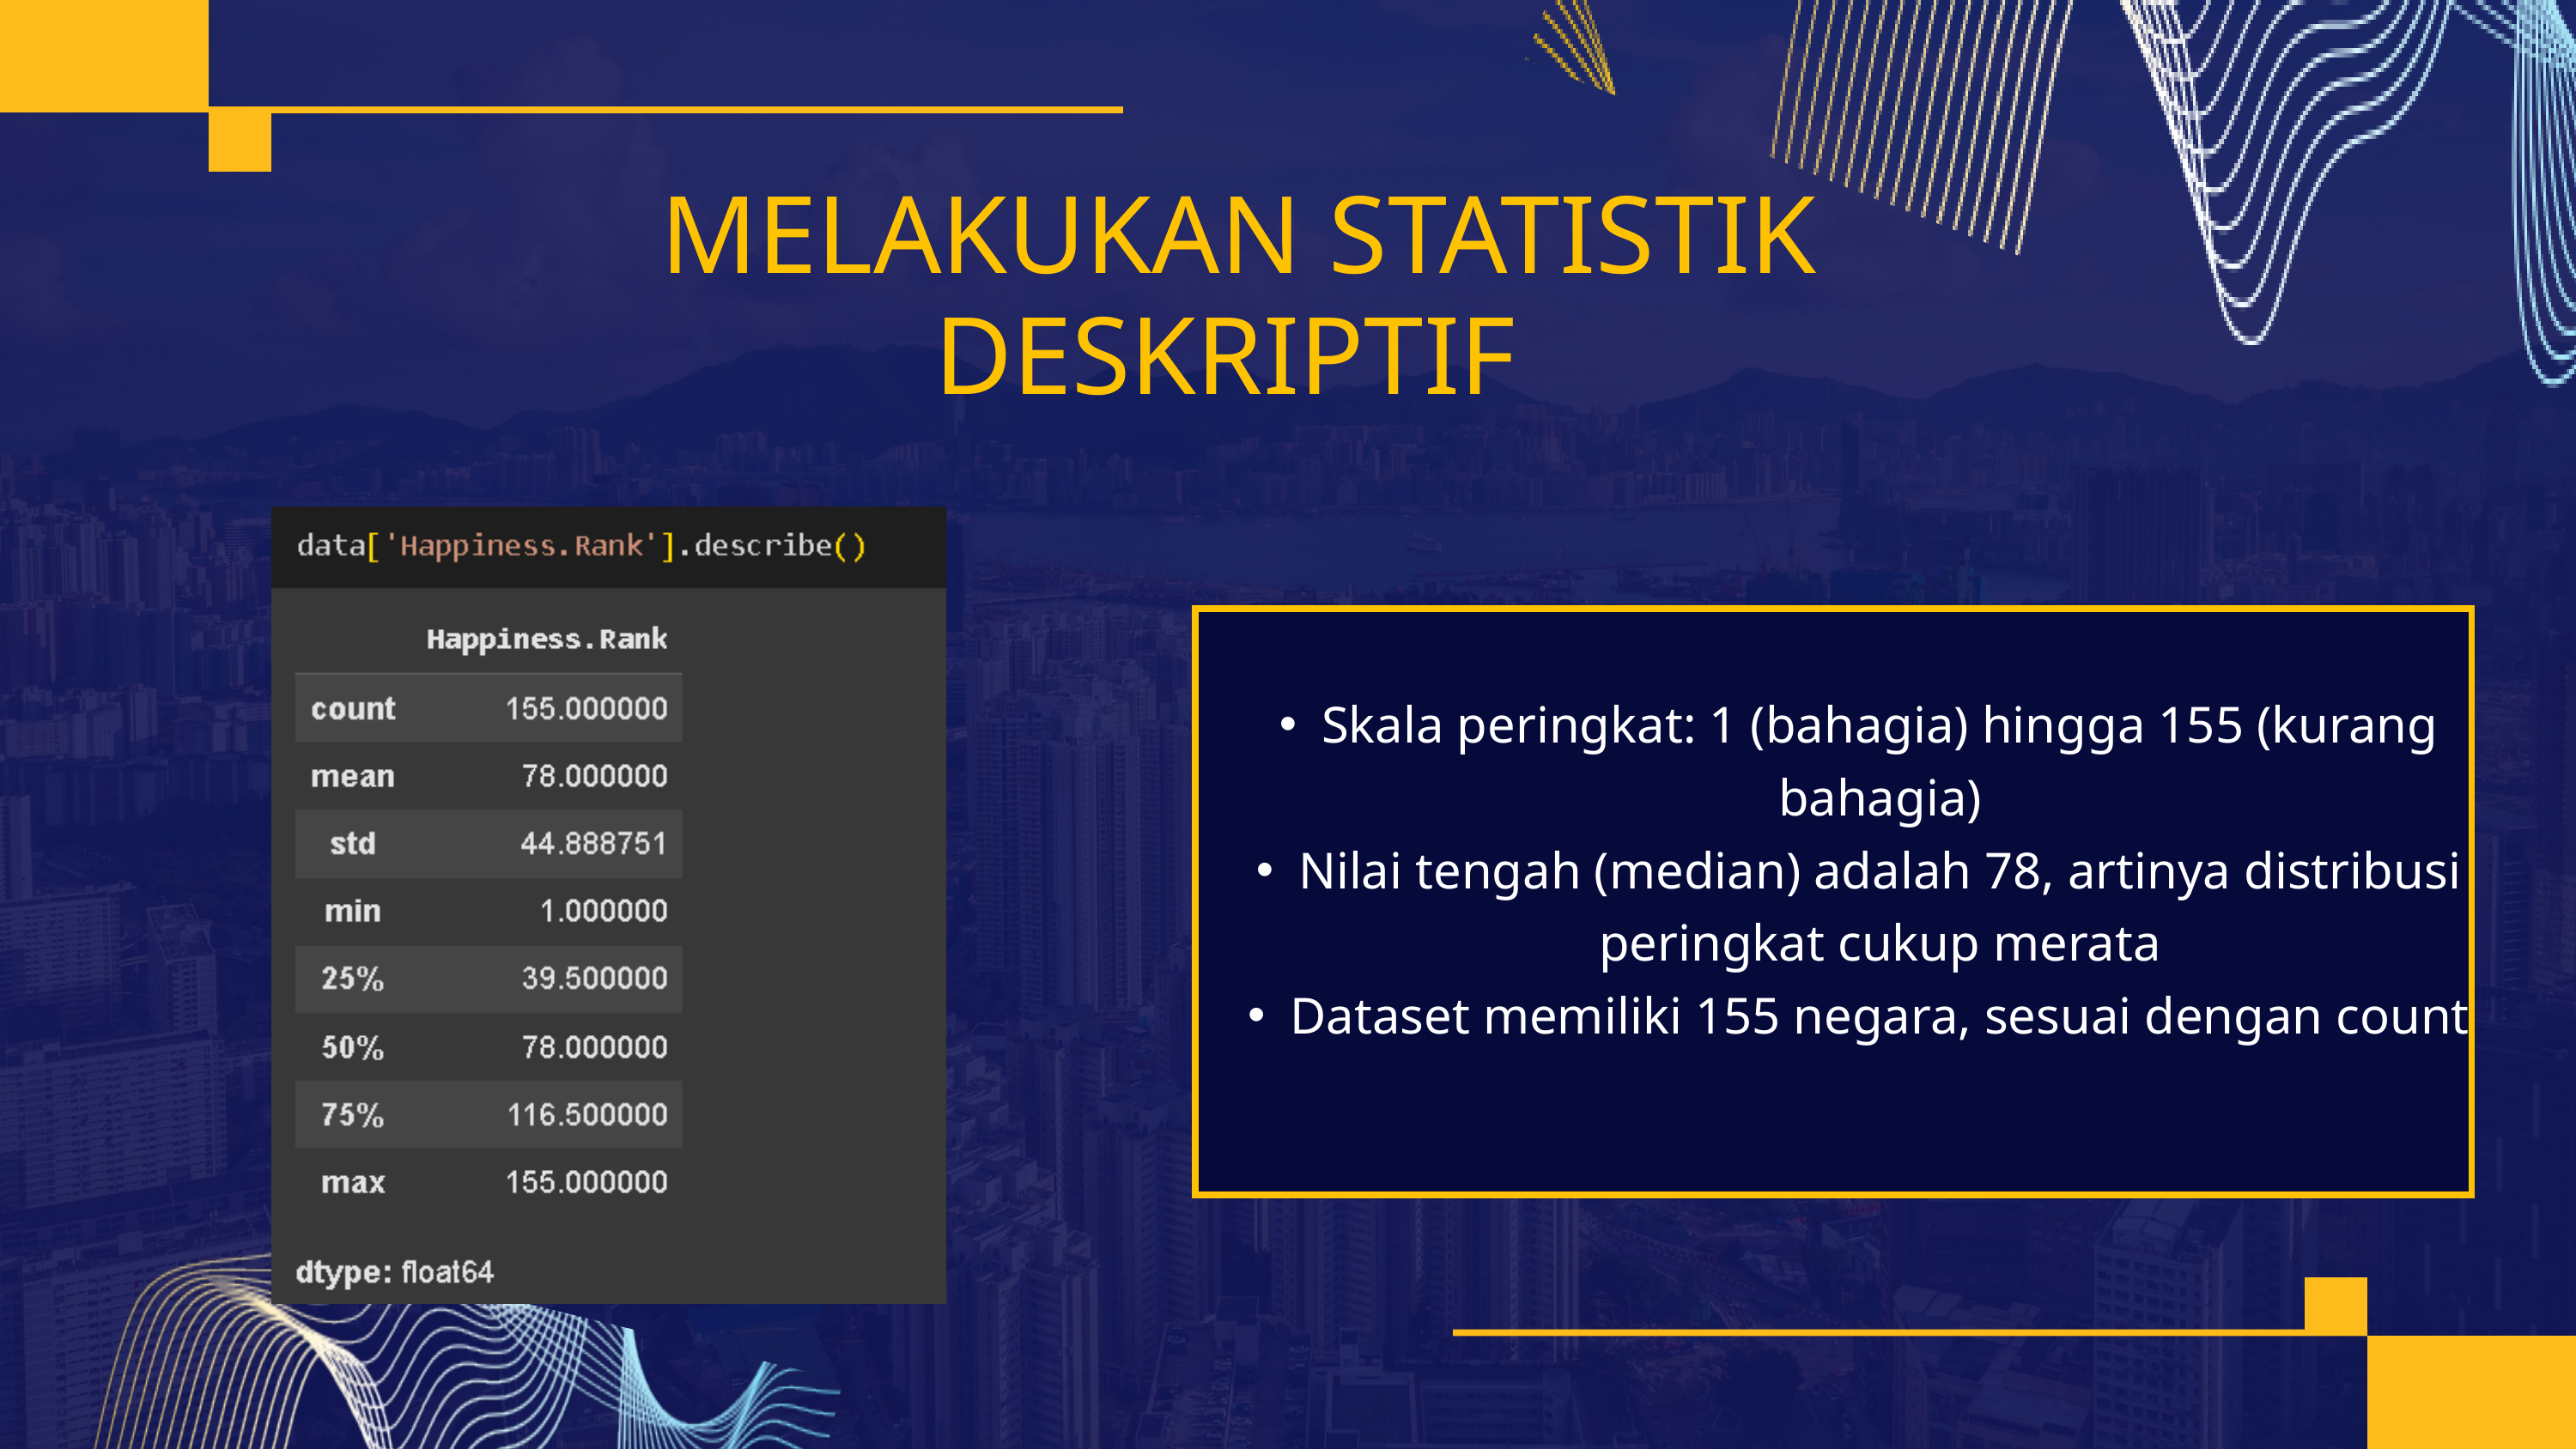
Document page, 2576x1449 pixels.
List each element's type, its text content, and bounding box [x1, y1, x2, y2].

text_box [0, 1175, 844, 1449]
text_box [2304, 1276, 2368, 1337]
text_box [1194, 609, 2472, 1196]
text_box [271, 506, 947, 1304]
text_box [2366, 1336, 2576, 1449]
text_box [0, 0, 209, 113]
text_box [208, 112, 272, 173]
text_box MELAKUKAN STATISTIK DESKRIPTIF [514, 174, 1963, 416]
text_box [1524, 0, 2576, 477]
text_box [0, 0, 2576, 1449]
